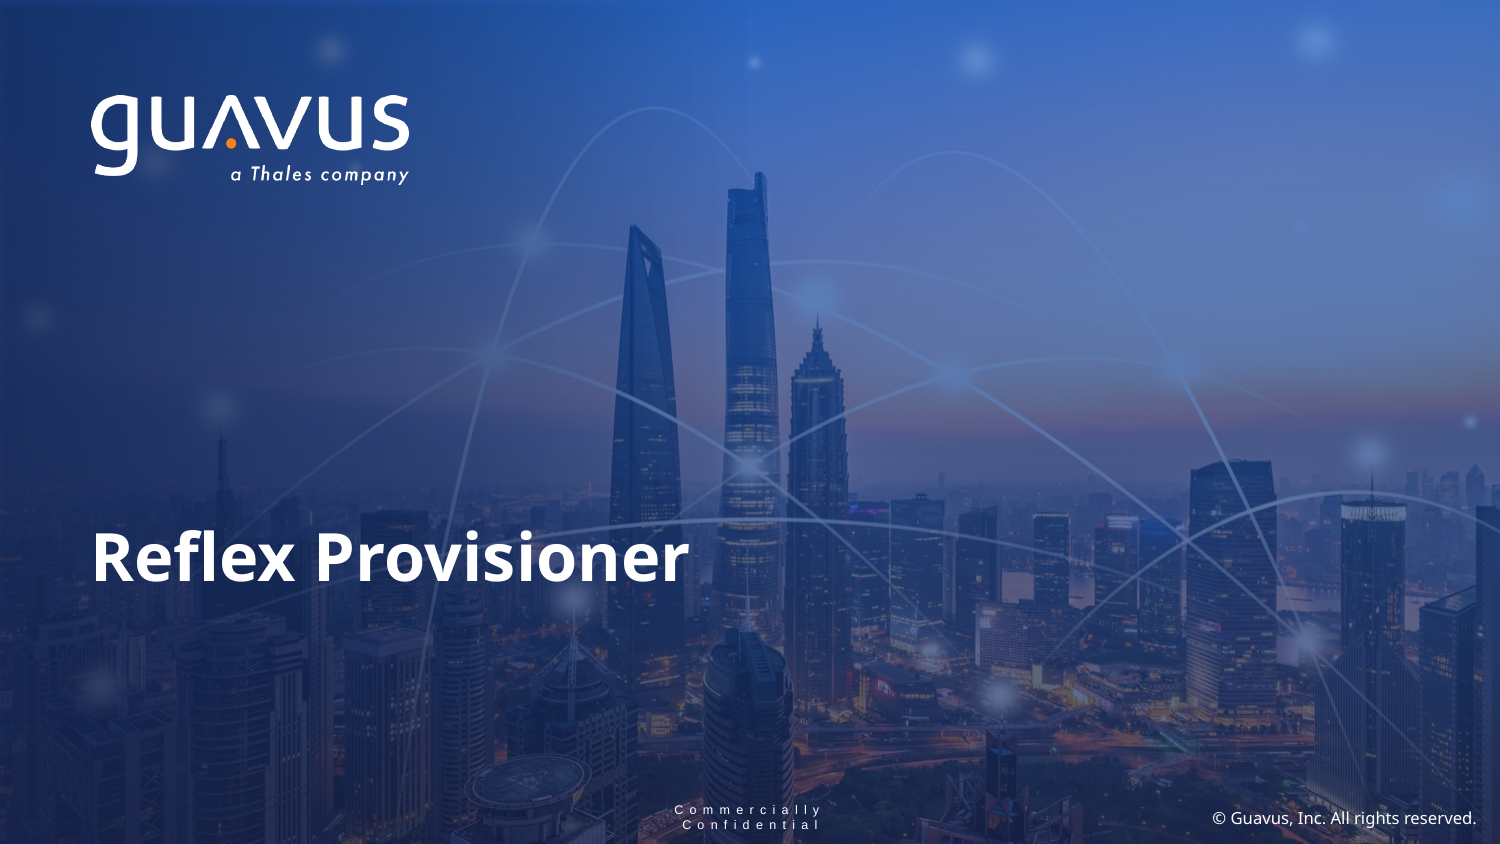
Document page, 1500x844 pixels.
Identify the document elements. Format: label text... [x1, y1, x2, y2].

picture [91, 95, 409, 185]
title Reflex Provisioner [75, 508, 1349, 611]
